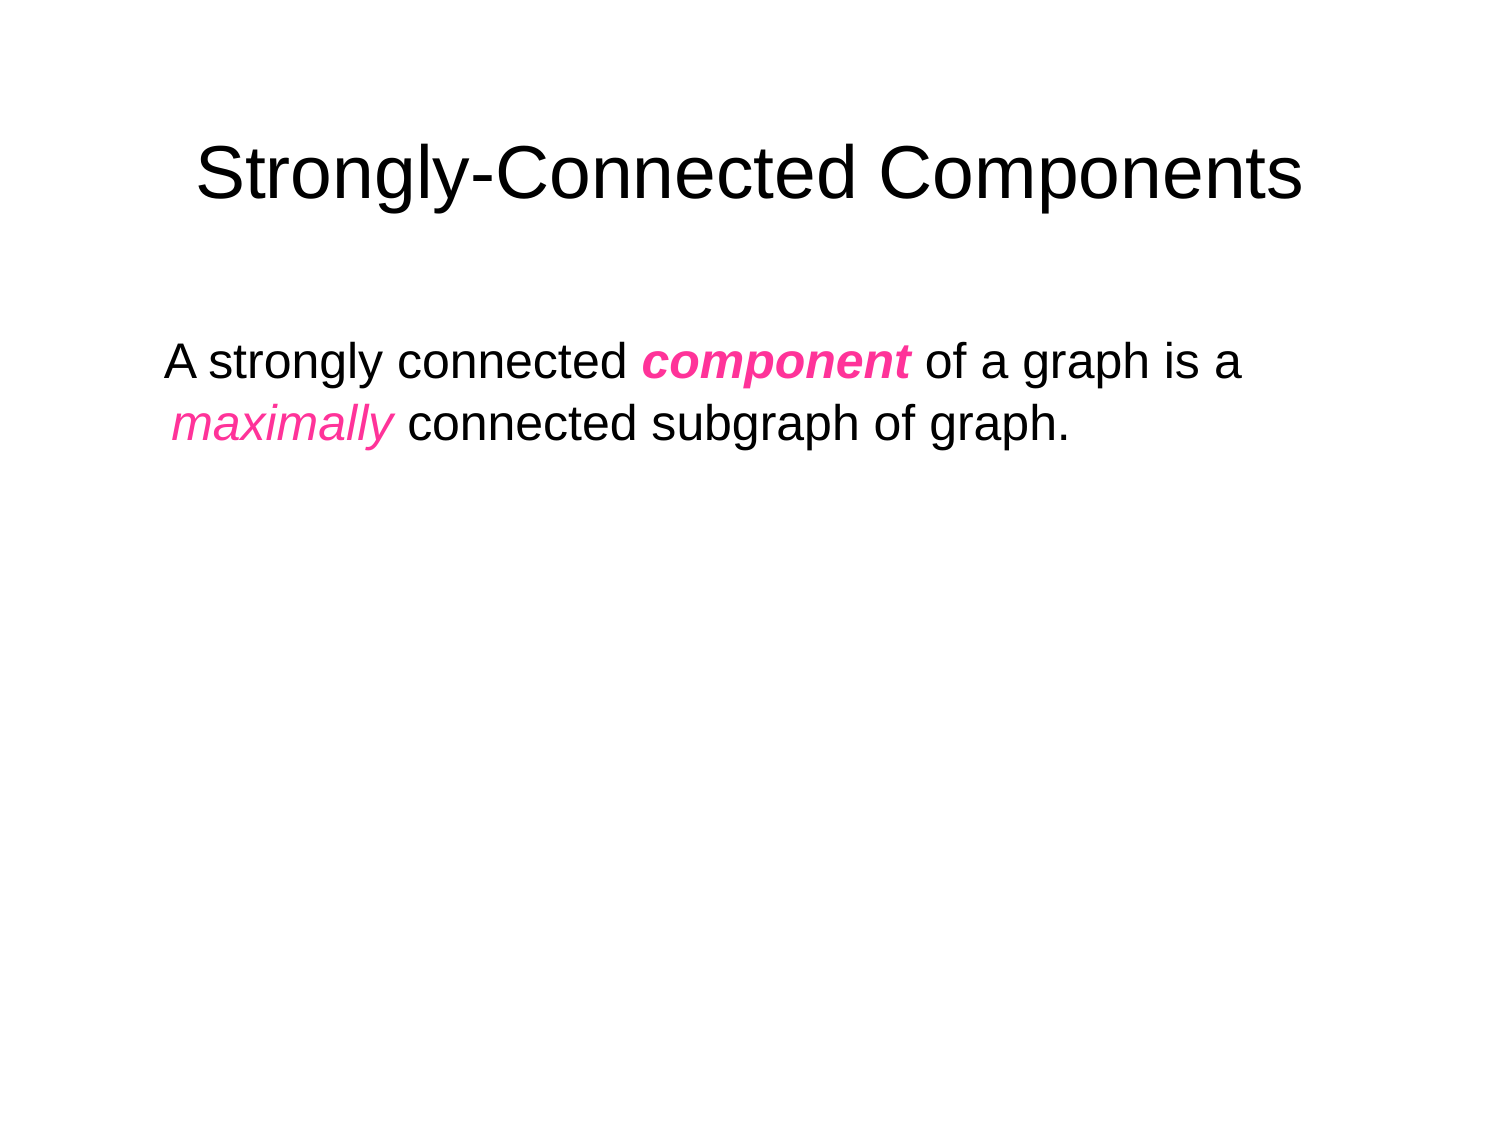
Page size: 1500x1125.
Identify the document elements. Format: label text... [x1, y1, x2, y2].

list A strongly connected component of a graph is a maximally connected subgraph of graph. [99, 312, 1425, 863]
title Strongly-Connected Components [112, 75, 1388, 263]
